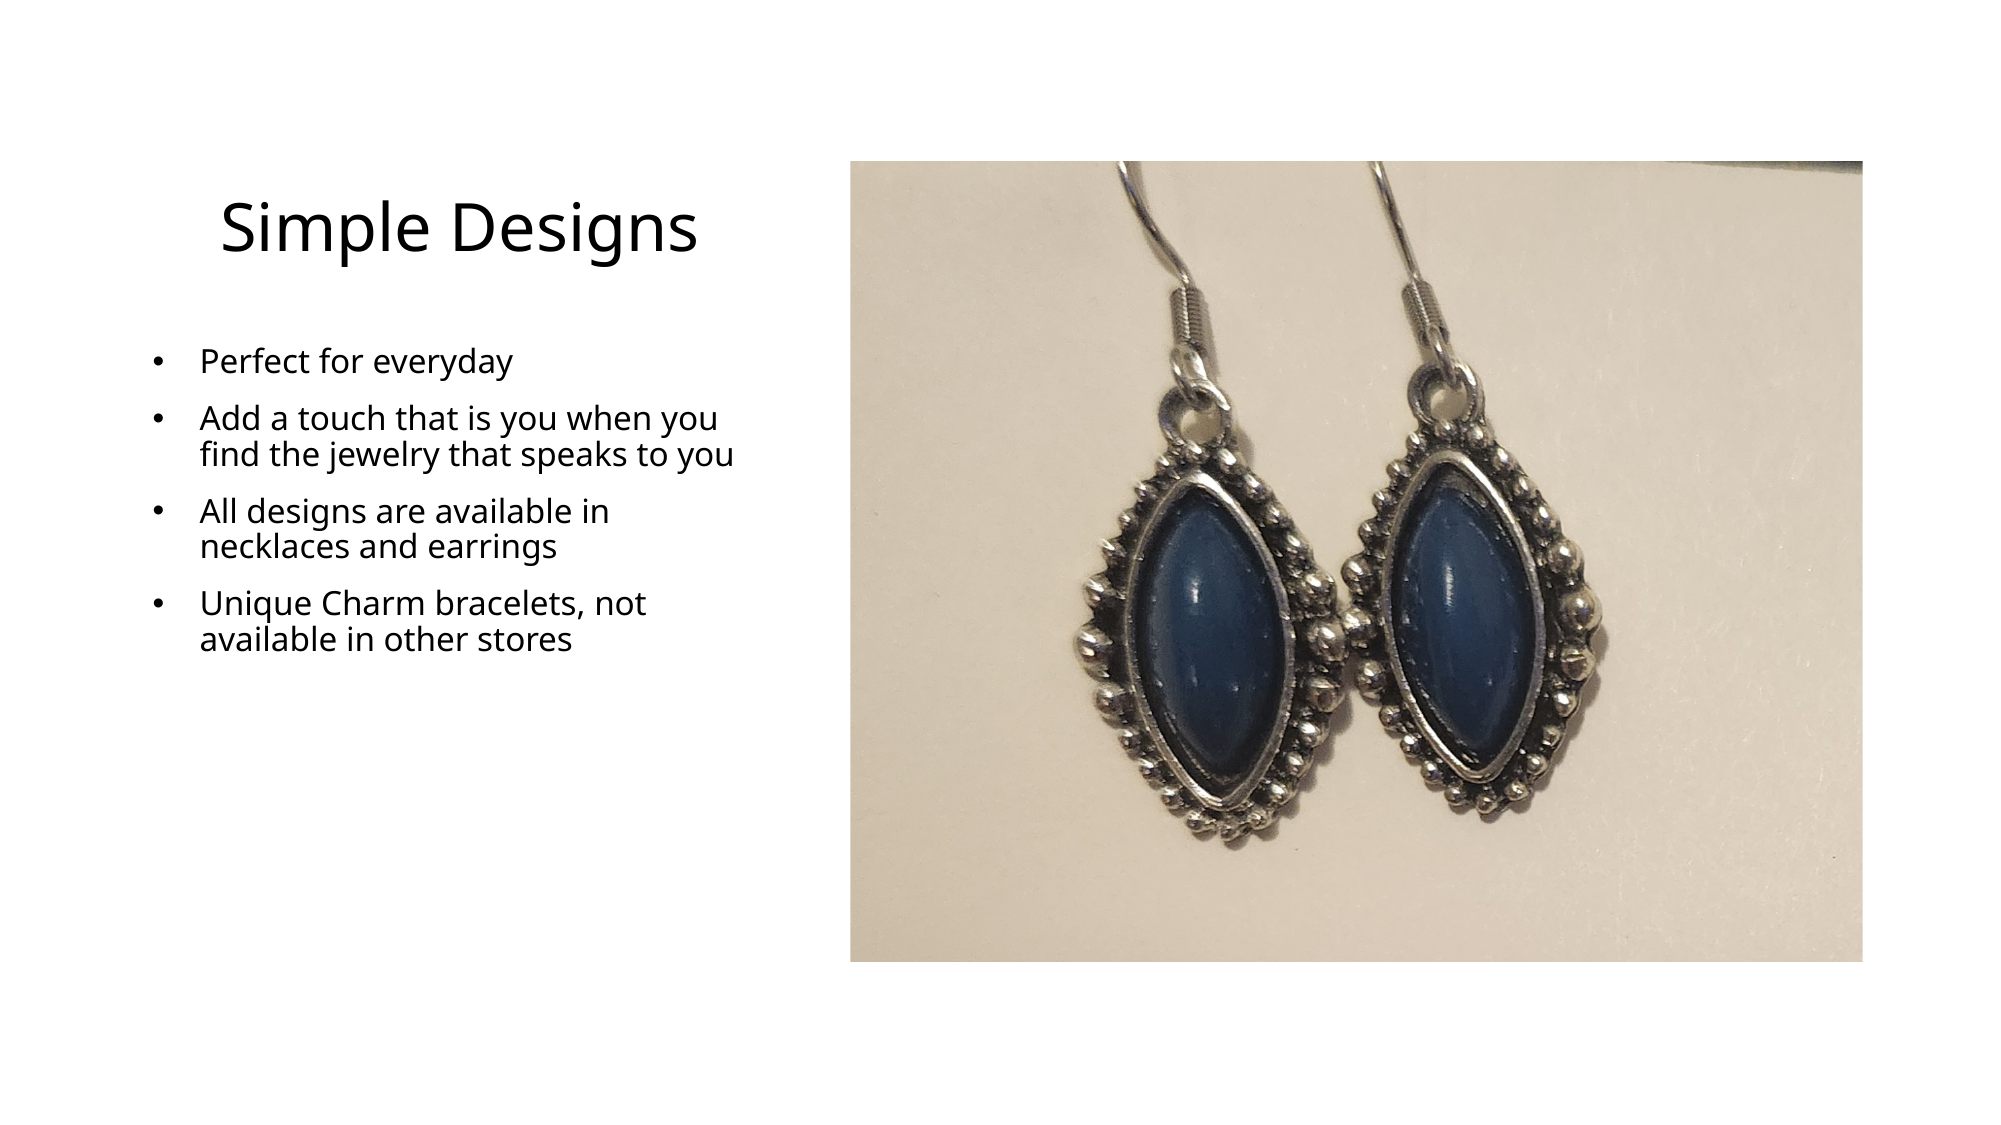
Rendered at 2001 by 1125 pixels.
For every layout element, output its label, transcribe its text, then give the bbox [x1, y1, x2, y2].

title Simple Designs [137, 75, 783, 274]
picture [849, 161, 1864, 962]
list Perfect for everyday Add a touch that is you when you find the jewelry that speaks to you All designs are available in necklaces and earrings Unique Charm bracelets, not available in other stores [137, 337, 783, 963]
